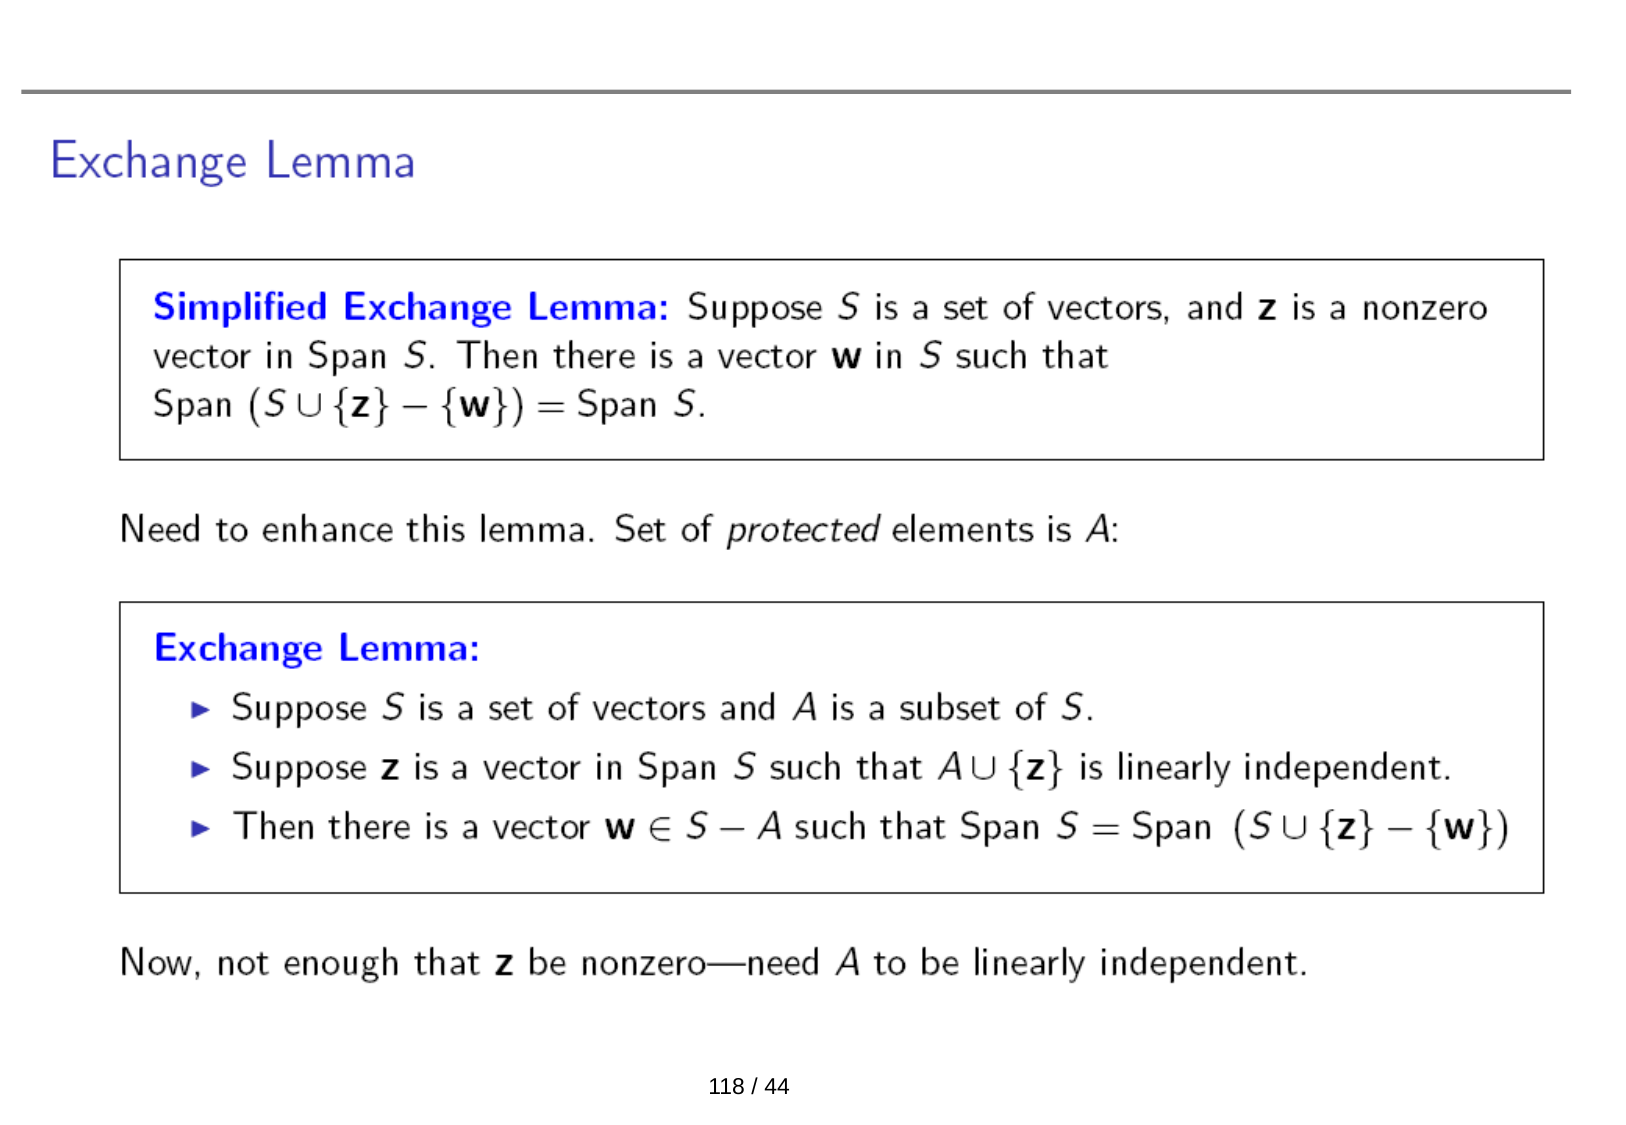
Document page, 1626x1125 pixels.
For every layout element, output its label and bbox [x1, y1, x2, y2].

picture [34, 123, 1590, 1002]
